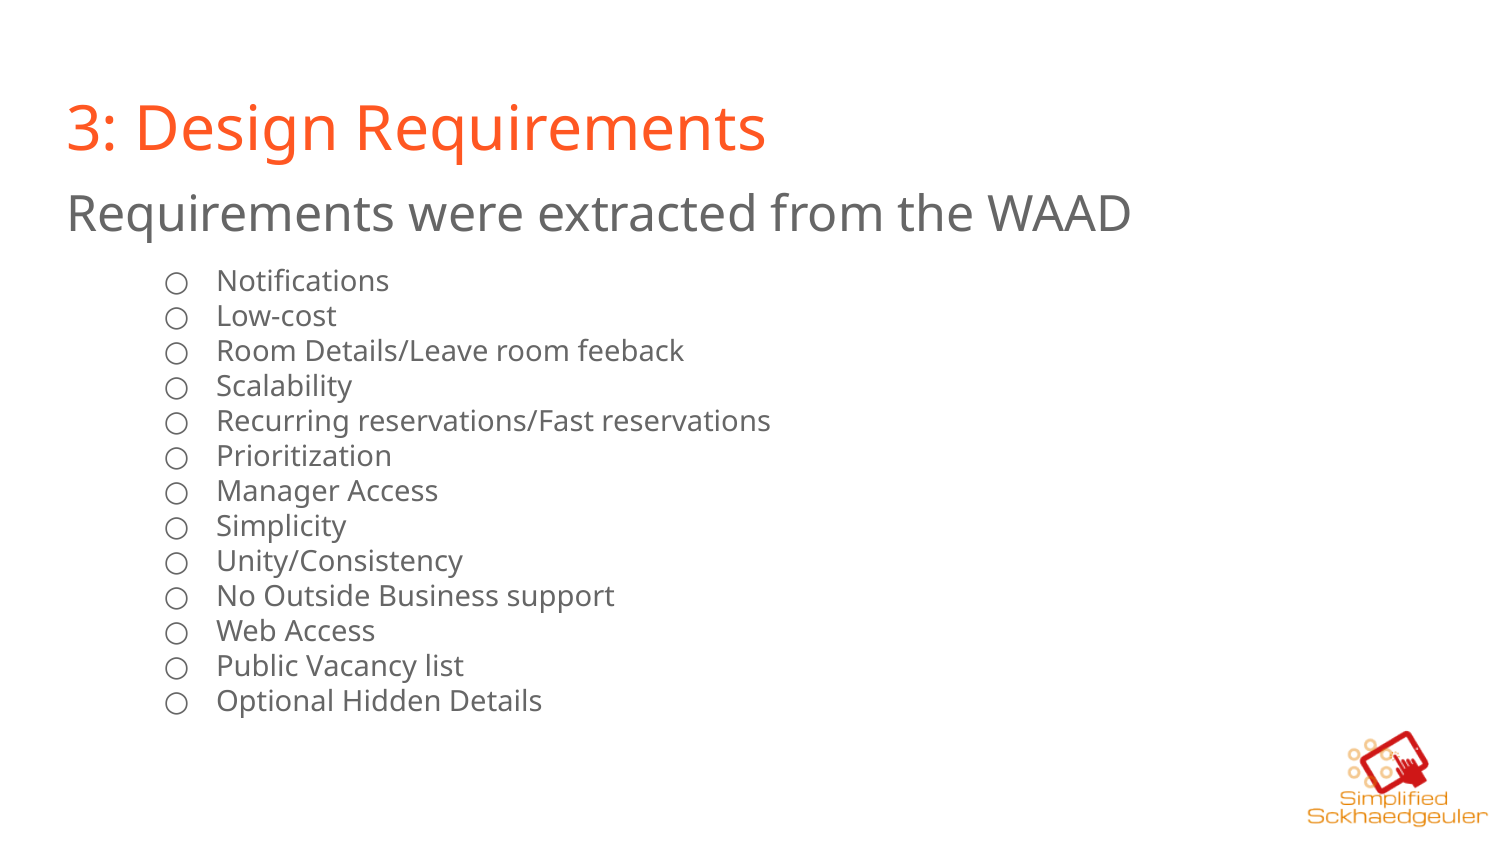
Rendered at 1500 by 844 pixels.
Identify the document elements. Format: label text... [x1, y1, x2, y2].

title 3: Design Requirements [51, 72, 1449, 166]
picture [1284, 663, 1500, 844]
list Requirements were extracted from the WAAD Notifications Low-cost Room Details/Leave room feeback Scalability Recurring reservations/Fast reservations Prioritization Manager Access Simplicity Unity/Consistency No Outside Business support Web Access Public Vacancy list Optional Hidden Details [51, 166, 1449, 752]
